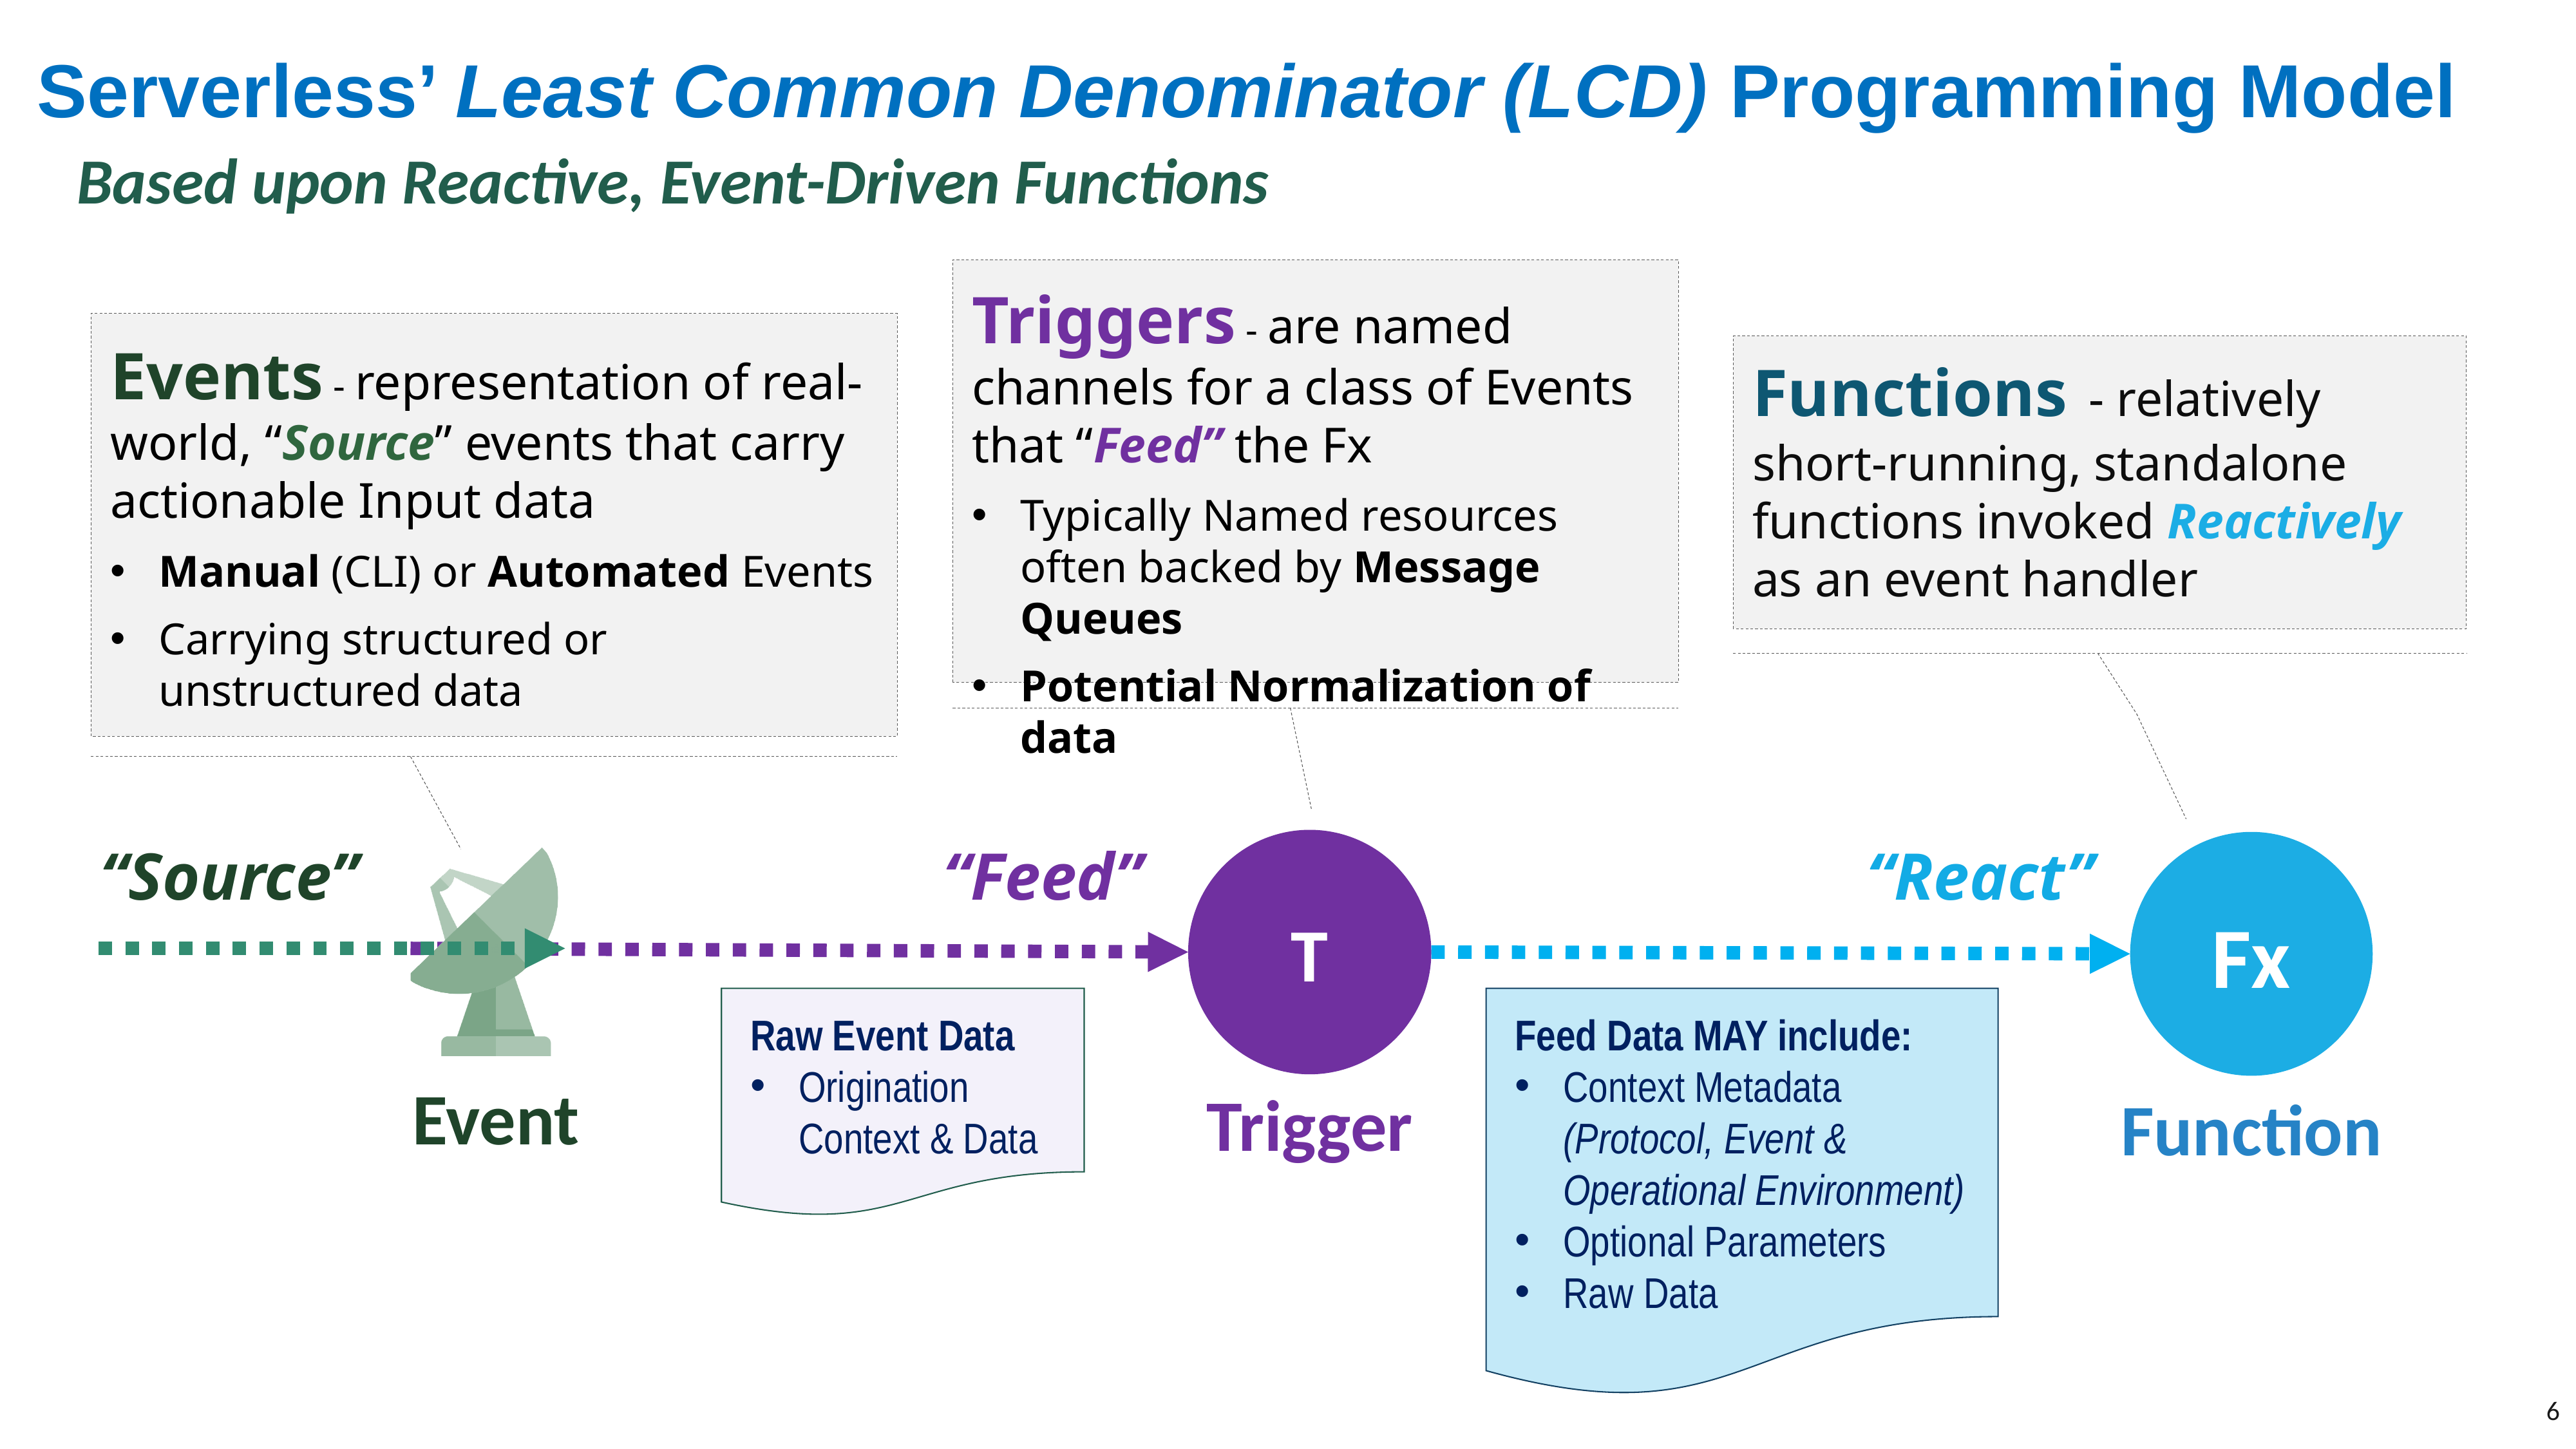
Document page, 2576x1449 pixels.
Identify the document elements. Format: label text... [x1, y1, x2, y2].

text_box Feed Data MAY include: Context Metadata (Protocol, Event & Operational Environment) Optional Parameters Raw Data [1485, 987, 1999, 1394]
text_box Events - representation of real-world, “Source” events that carry actionable Input data Manual (CLI) or Automated Events Carrying structured or unstructured data [91, 313, 898, 737]
text_box “Feed” [933, 830, 1126, 918]
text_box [1431, 952, 2130, 954]
slide_number 6 [2110, 1393, 2561, 1432]
text_box “React” [1857, 830, 2105, 918]
text_box Based upon Reactive, Event-Driven Functions [67, 134, 1839, 222]
text_box “Source” [91, 831, 369, 918]
text_box Triggers - are named channels for a class of Events that “Feed” the Fx Typically Named resources often backed by Message Queues Potential Normalization of data [952, 260, 1679, 683]
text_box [313, 840, 679, 1166]
text_box Functions - relatively short-running, standalone functions invoked Reactively as an event handler [1733, 336, 2467, 629]
title Serverless’ Least Common Denominator (LCD) Programming Model [27, 43, 2535, 155]
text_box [2109, 831, 2394, 1176]
text_box Raw Event Data Origination Context & Data [721, 987, 1085, 1215]
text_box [679, 948, 1126, 952]
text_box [1126, 829, 1493, 1172]
